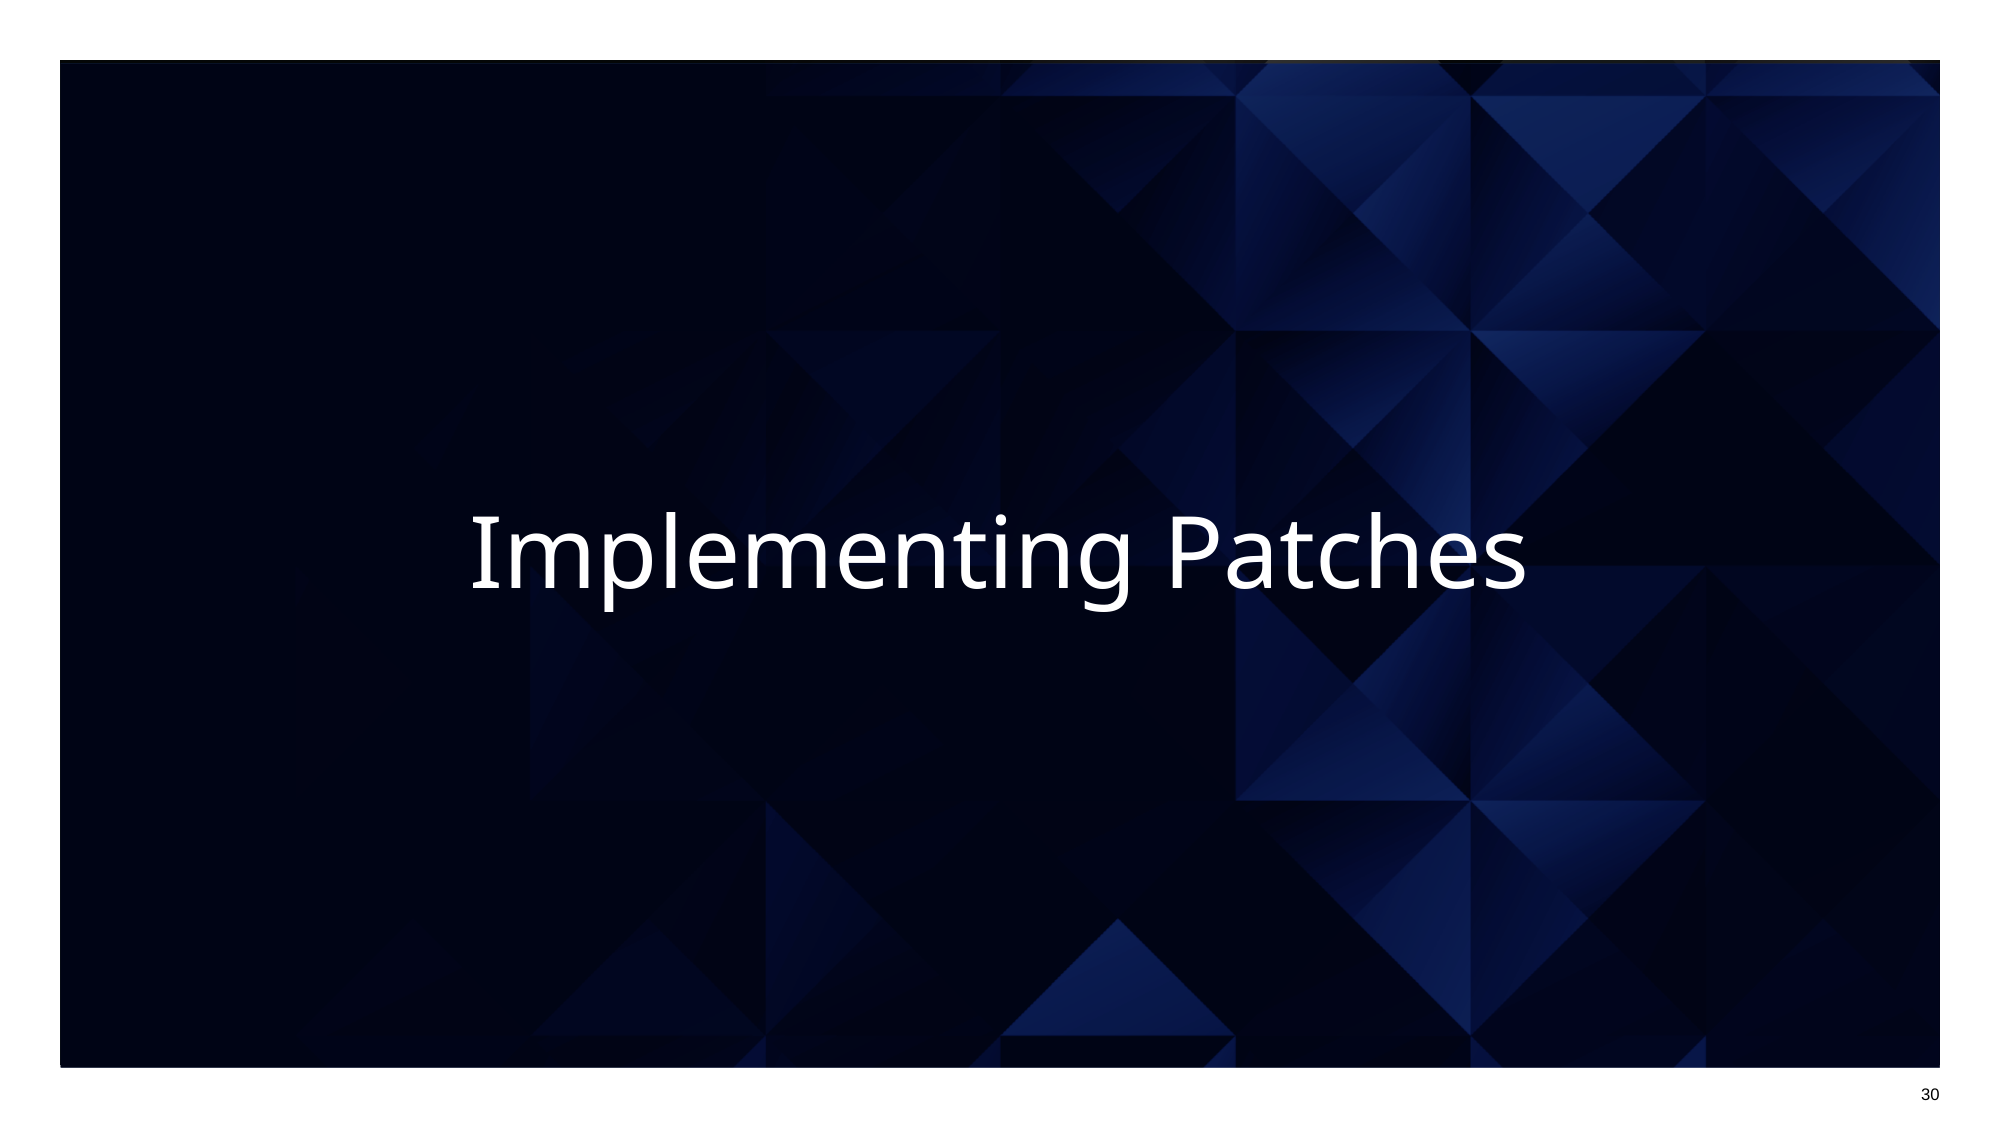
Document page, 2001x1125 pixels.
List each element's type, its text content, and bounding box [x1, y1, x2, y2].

text_box 30 [1882, 1084, 1940, 1108]
picture [59, 60, 1940, 1069]
